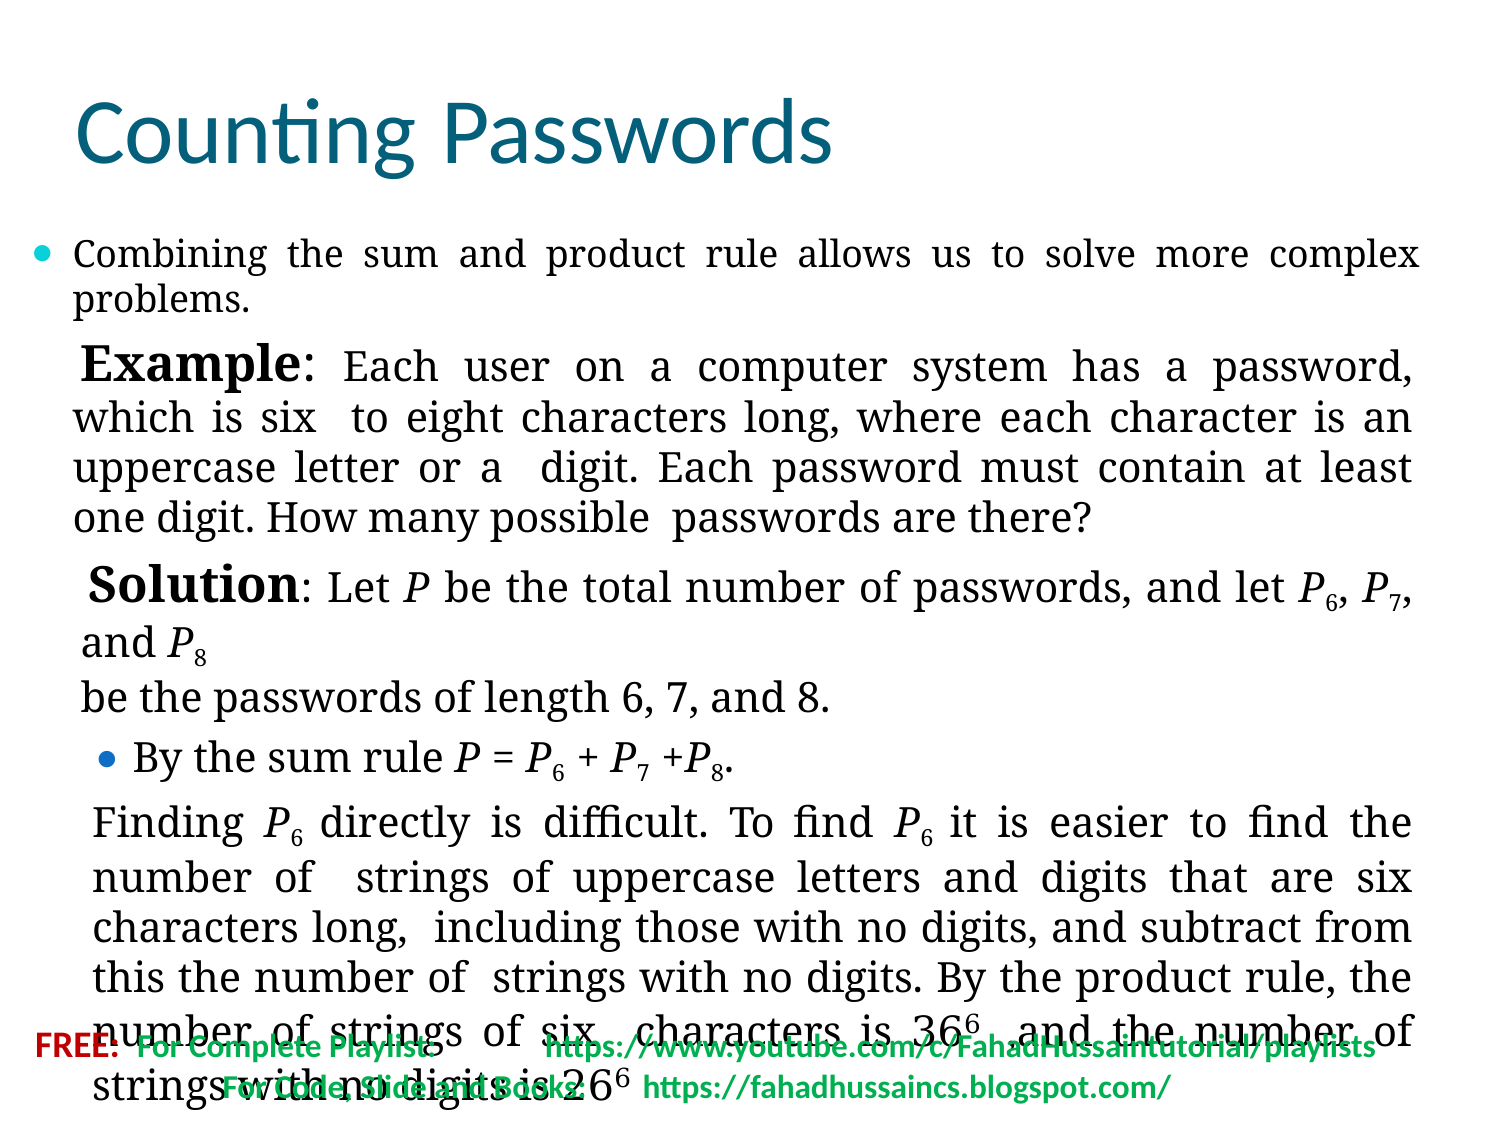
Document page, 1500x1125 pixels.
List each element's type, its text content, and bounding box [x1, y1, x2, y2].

text_box FREE: For Complete Playlist: https://www.youtube.com/c/FahadHussaintutorial/playlists For Code, Slide and Books: https://fahadhussaincs.blogspot.com/ [20, 1012, 1480, 1113]
title Counting Passwords [72, 30, 840, 219]
text_box Combining the sum and product rule allows us to solve more complex problems. Example: Each user on a computer system has a password, which is six to eight characters long, where each character is an uppercase letter or a digit. Each password must contain at least one digit. How many possible passwords are there? Solution: Let P be the total number of passwords, and let P6, P7, and P8 be the passwords of length 6, 7, and 8. By the sum rule P = P6 + P7 +P8. Finding P6 directly is difficult. To find P6 it is easier to find the number of strings of uppercase letters and digits that are six characters long, including those with no digits, and subtract from this the number of strings with no digits. By the product rule, the number of strings of six characters is 366 ,and the number of strings with no digits is 266 [19, 219, 1420, 1110]
